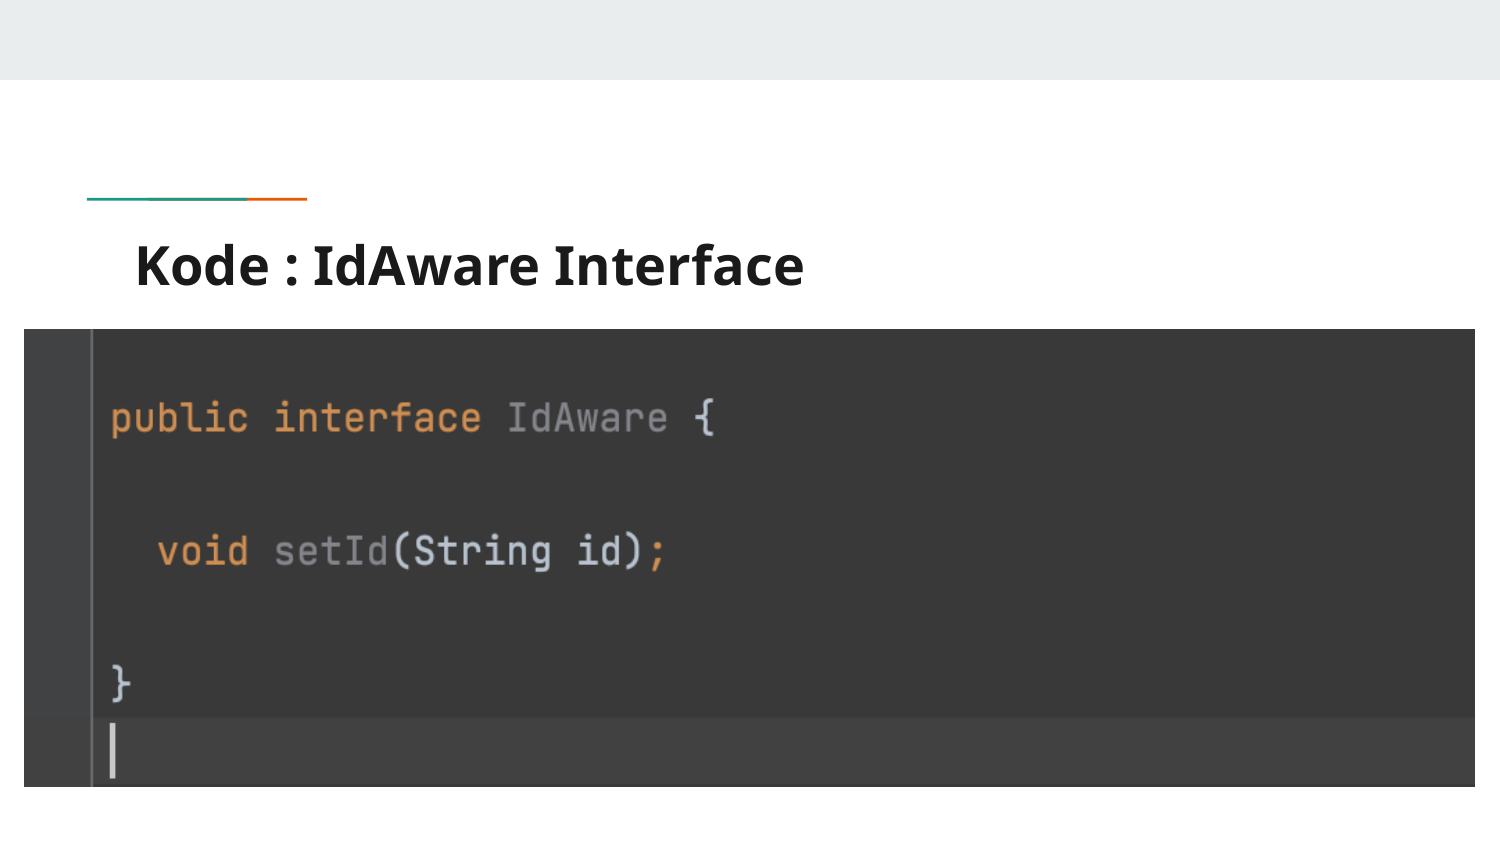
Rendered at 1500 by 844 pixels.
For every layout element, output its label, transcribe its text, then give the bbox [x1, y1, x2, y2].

picture [24, 328, 1476, 787]
title Kode : IdAware Interface [119, 216, 1381, 305]
